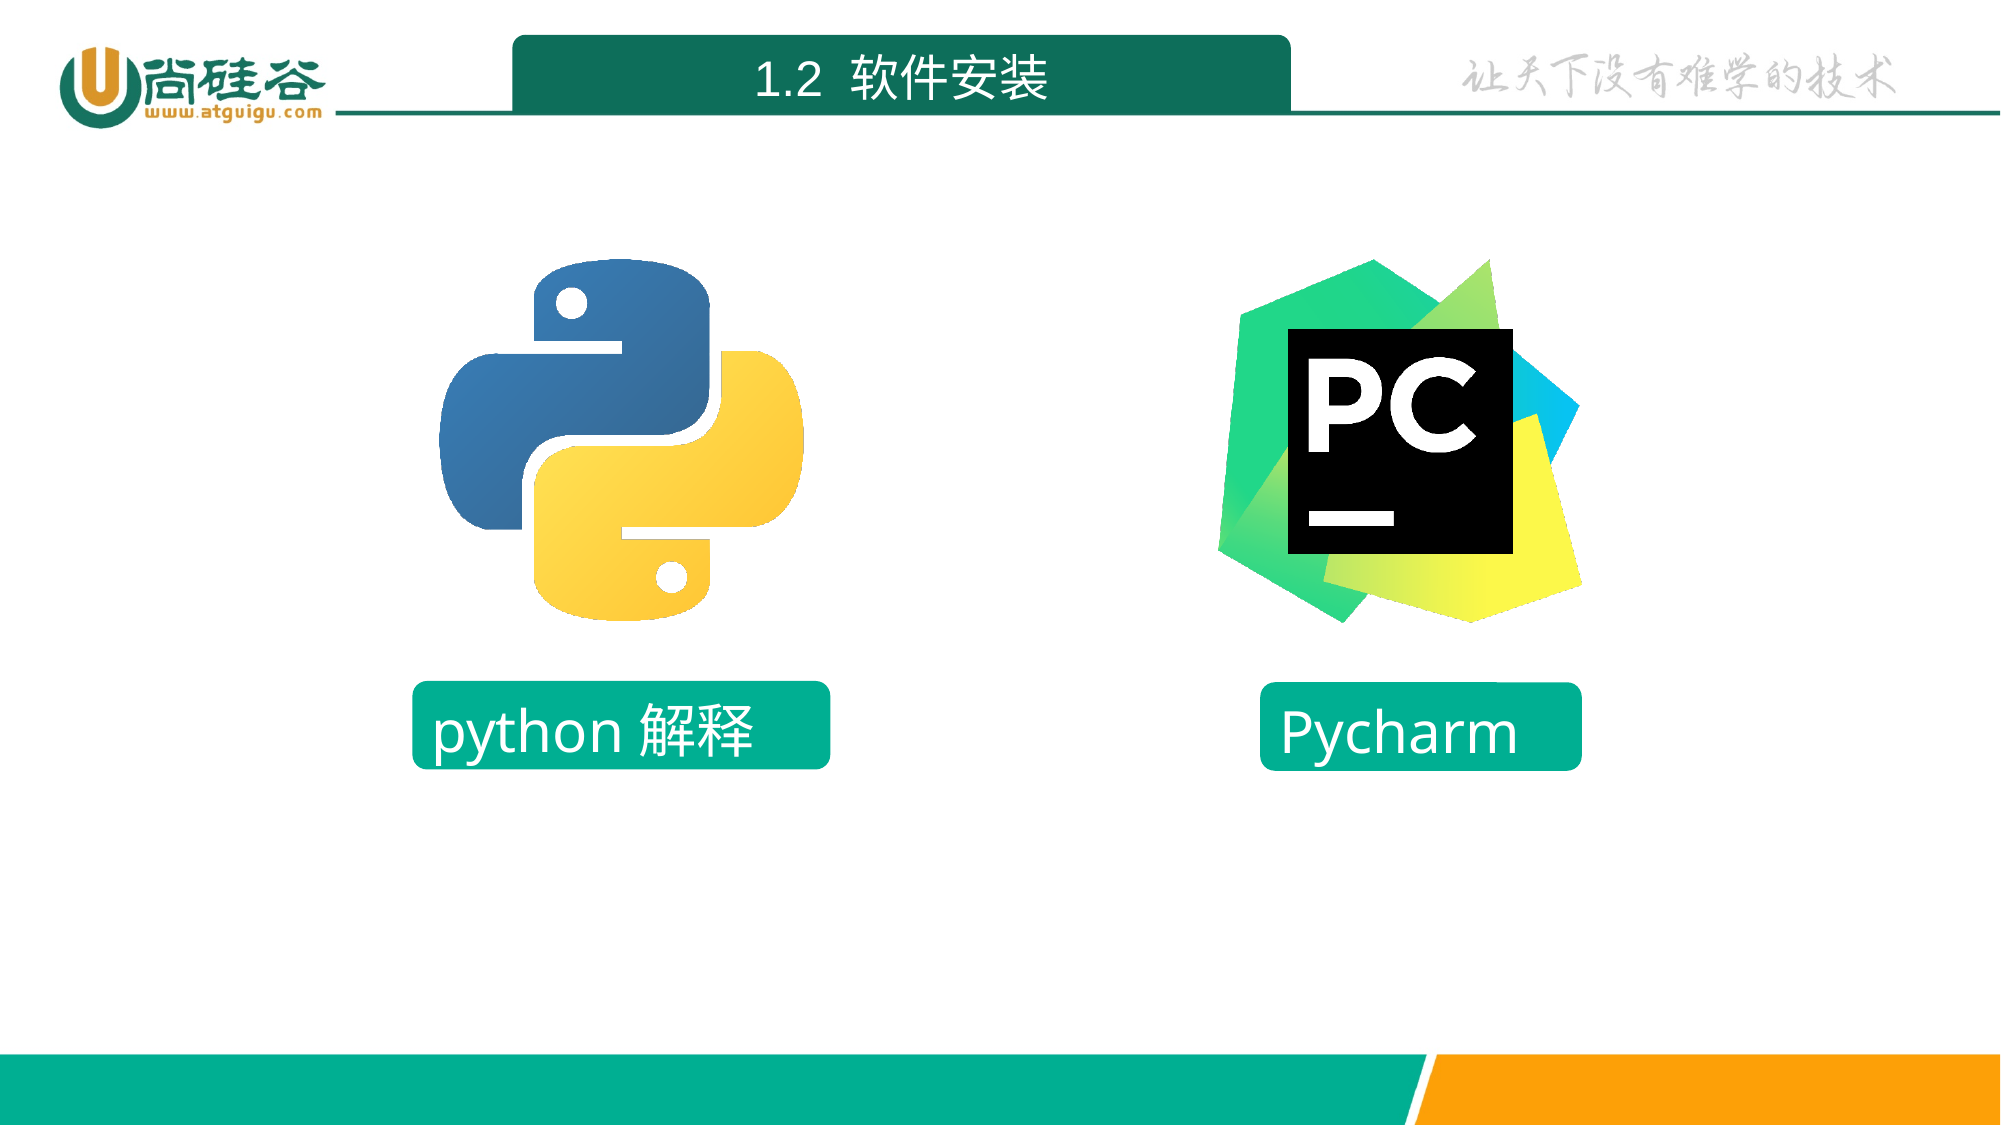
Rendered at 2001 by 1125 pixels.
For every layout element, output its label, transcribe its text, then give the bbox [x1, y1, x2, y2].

text_box python解释器 [412, 680, 831, 770]
text_box 1.2 软件安装 [512, 34, 1291, 114]
text_box Pycharm [1260, 682, 1582, 771]
picture [0, 0, 2001, 1125]
